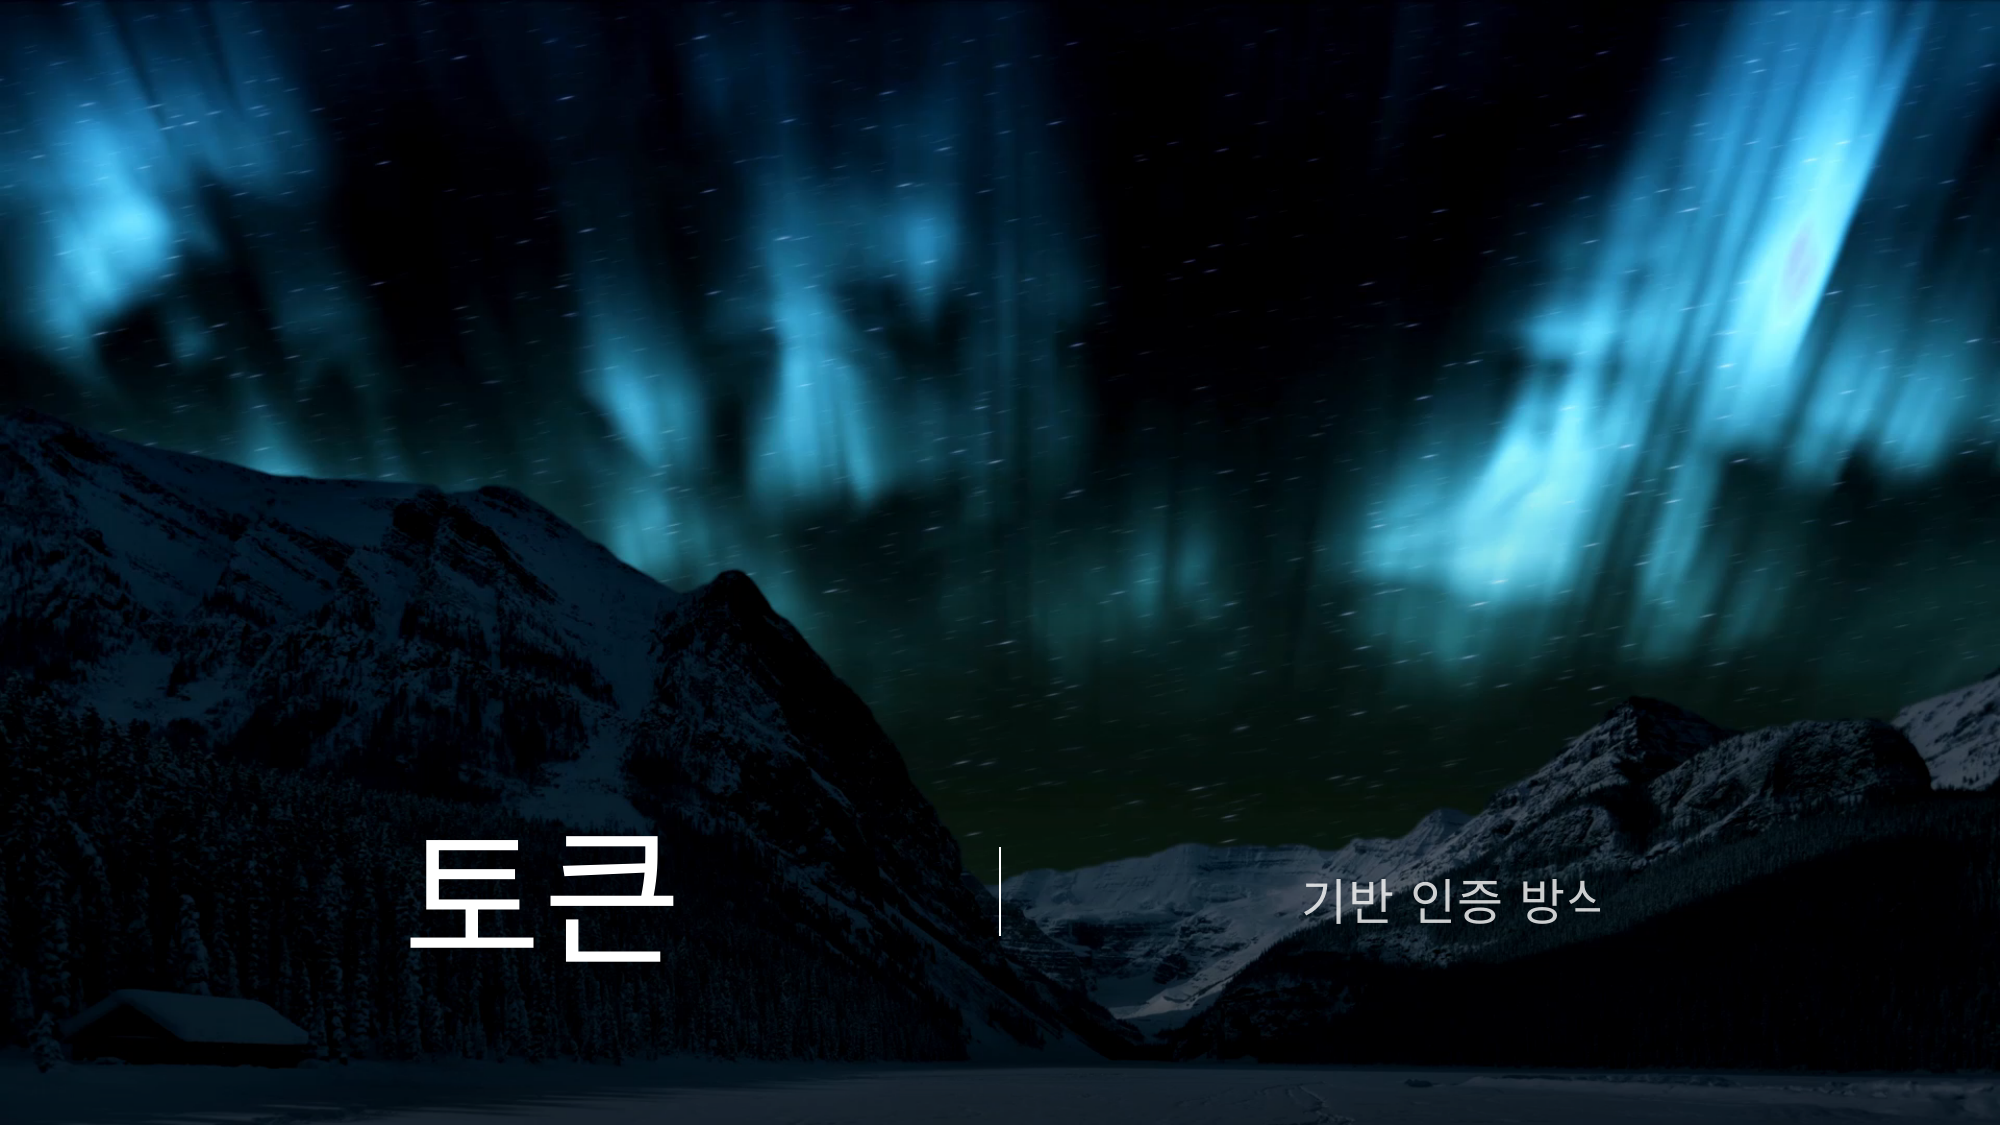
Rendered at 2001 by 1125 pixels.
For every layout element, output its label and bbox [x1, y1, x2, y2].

text_box [0, 0, 2000, 1125]
